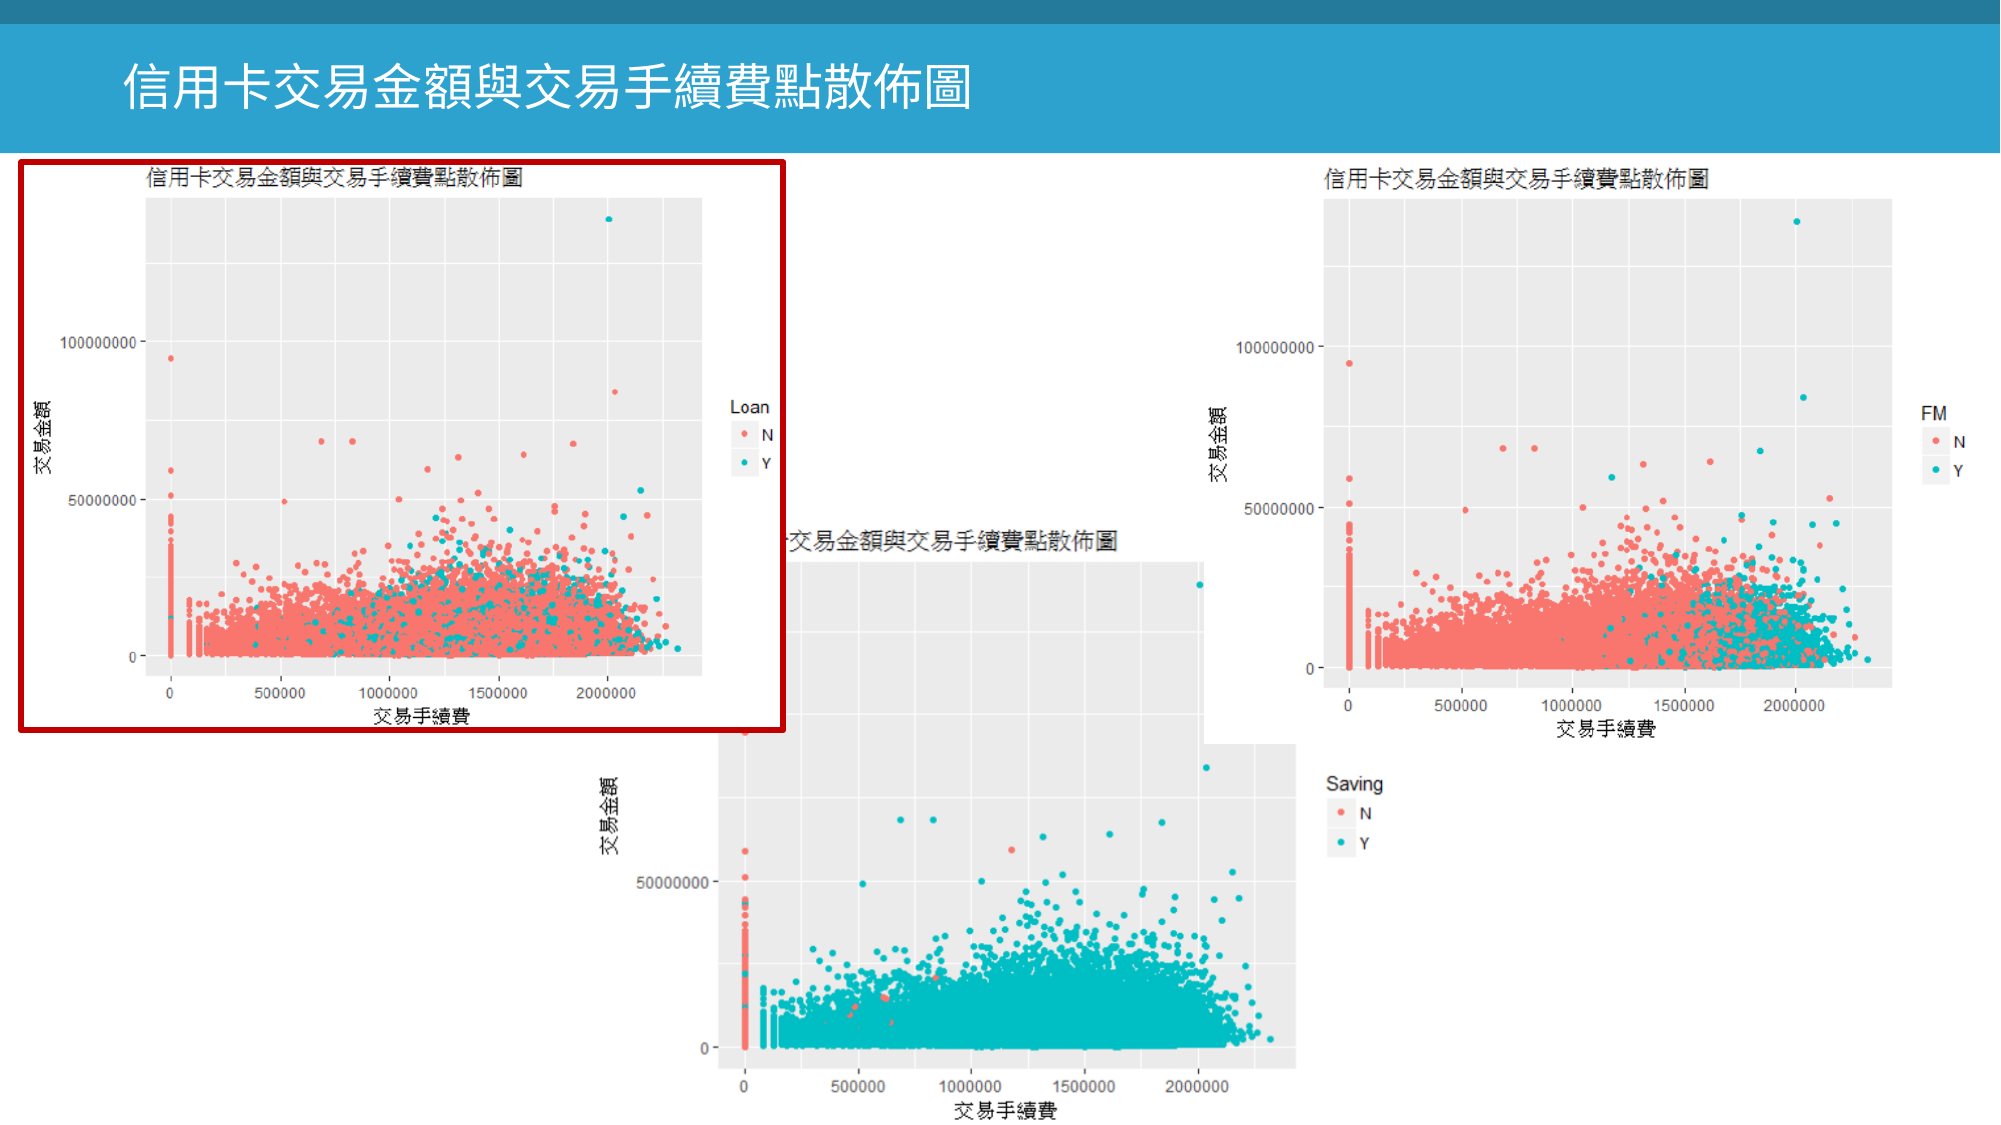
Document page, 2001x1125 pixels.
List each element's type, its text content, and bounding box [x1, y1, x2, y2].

list 信用卡交易金額與交易手續費點散佈圖 [107, 41, 1176, 130]
picture [24, 165, 1982, 1125]
